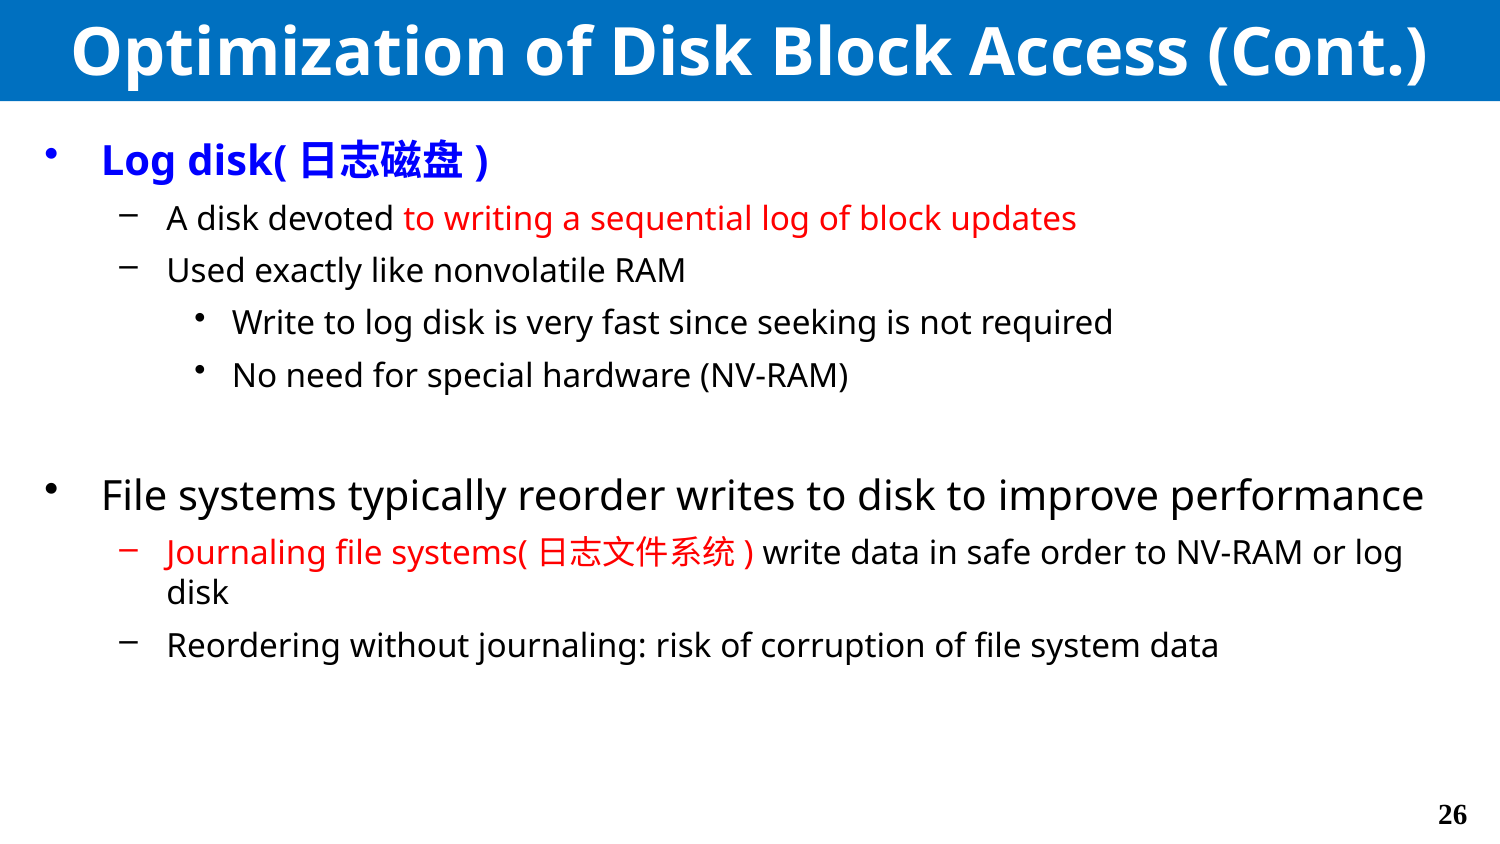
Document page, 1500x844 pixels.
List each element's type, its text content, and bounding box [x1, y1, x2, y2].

list Log disk(日志磁盘) A disk devoted to writing a sequential log of block updates Used exactly like nonvolatile RAM Write to log disk is very fast since seeking is not required No need for special hardware (NV-RAM) File systems typically reorder writes to disk to improve performance Journaling file systems(日志文件系统) write data in safe order to NV-RAM or log disk Reordering without journaling: risk of corruption of file system data [29, 126, 1471, 751]
title Optimization of Disk Block Access (Cont.) [0, 0, 1500, 102]
